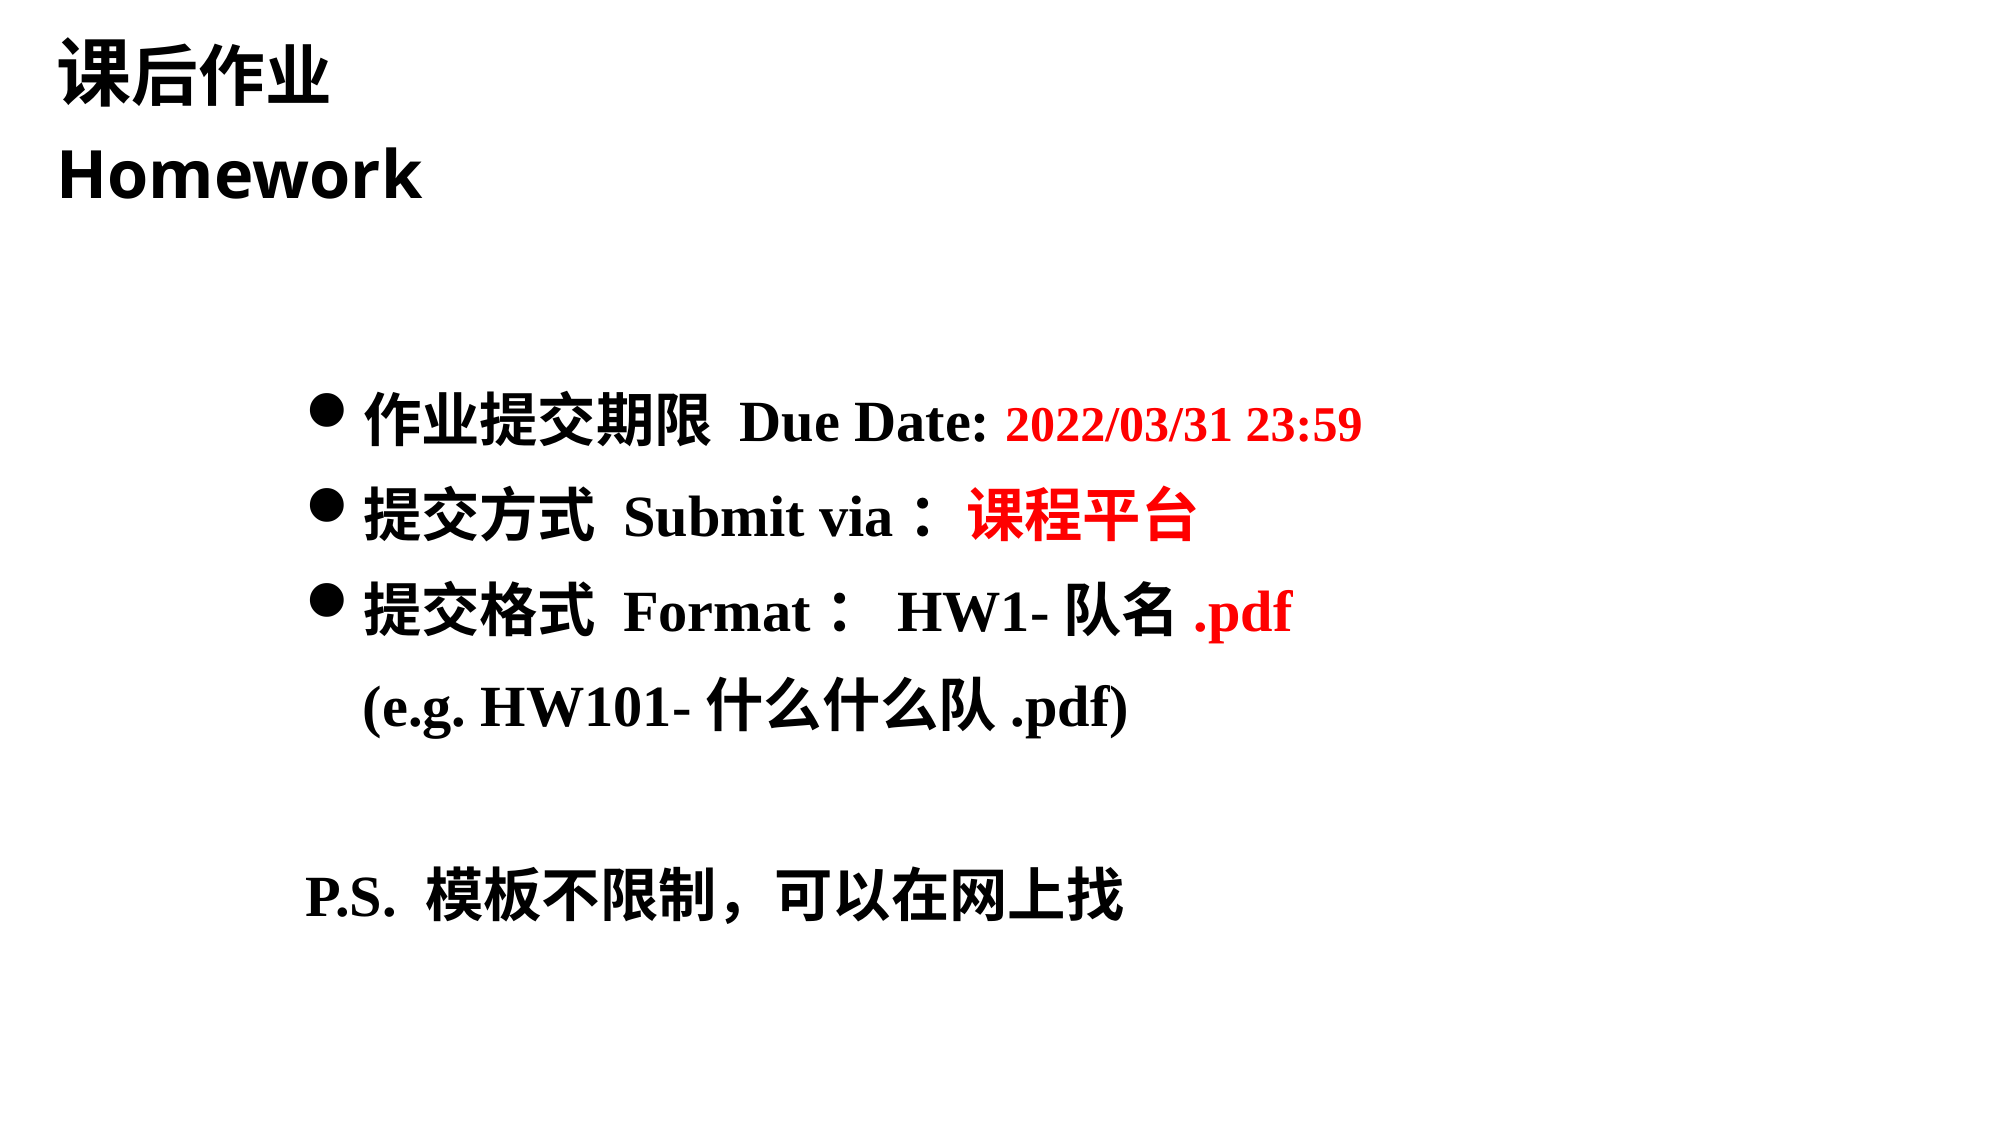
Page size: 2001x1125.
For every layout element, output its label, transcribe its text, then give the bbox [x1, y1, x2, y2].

text_box 作业提交期限 Due Date: 2022/03/31 23:59 提交方式 Submit via：课程平台 提交格式 Format：HW1-队名.pdf (e.g. HW101-什么什么队.pdf) P.S. 模板不限制，可以在网上找 [290, 375, 1860, 936]
text_box 课后作业 Homework [41, 69, 1371, 221]
text_box [112, 269, 1691, 1093]
